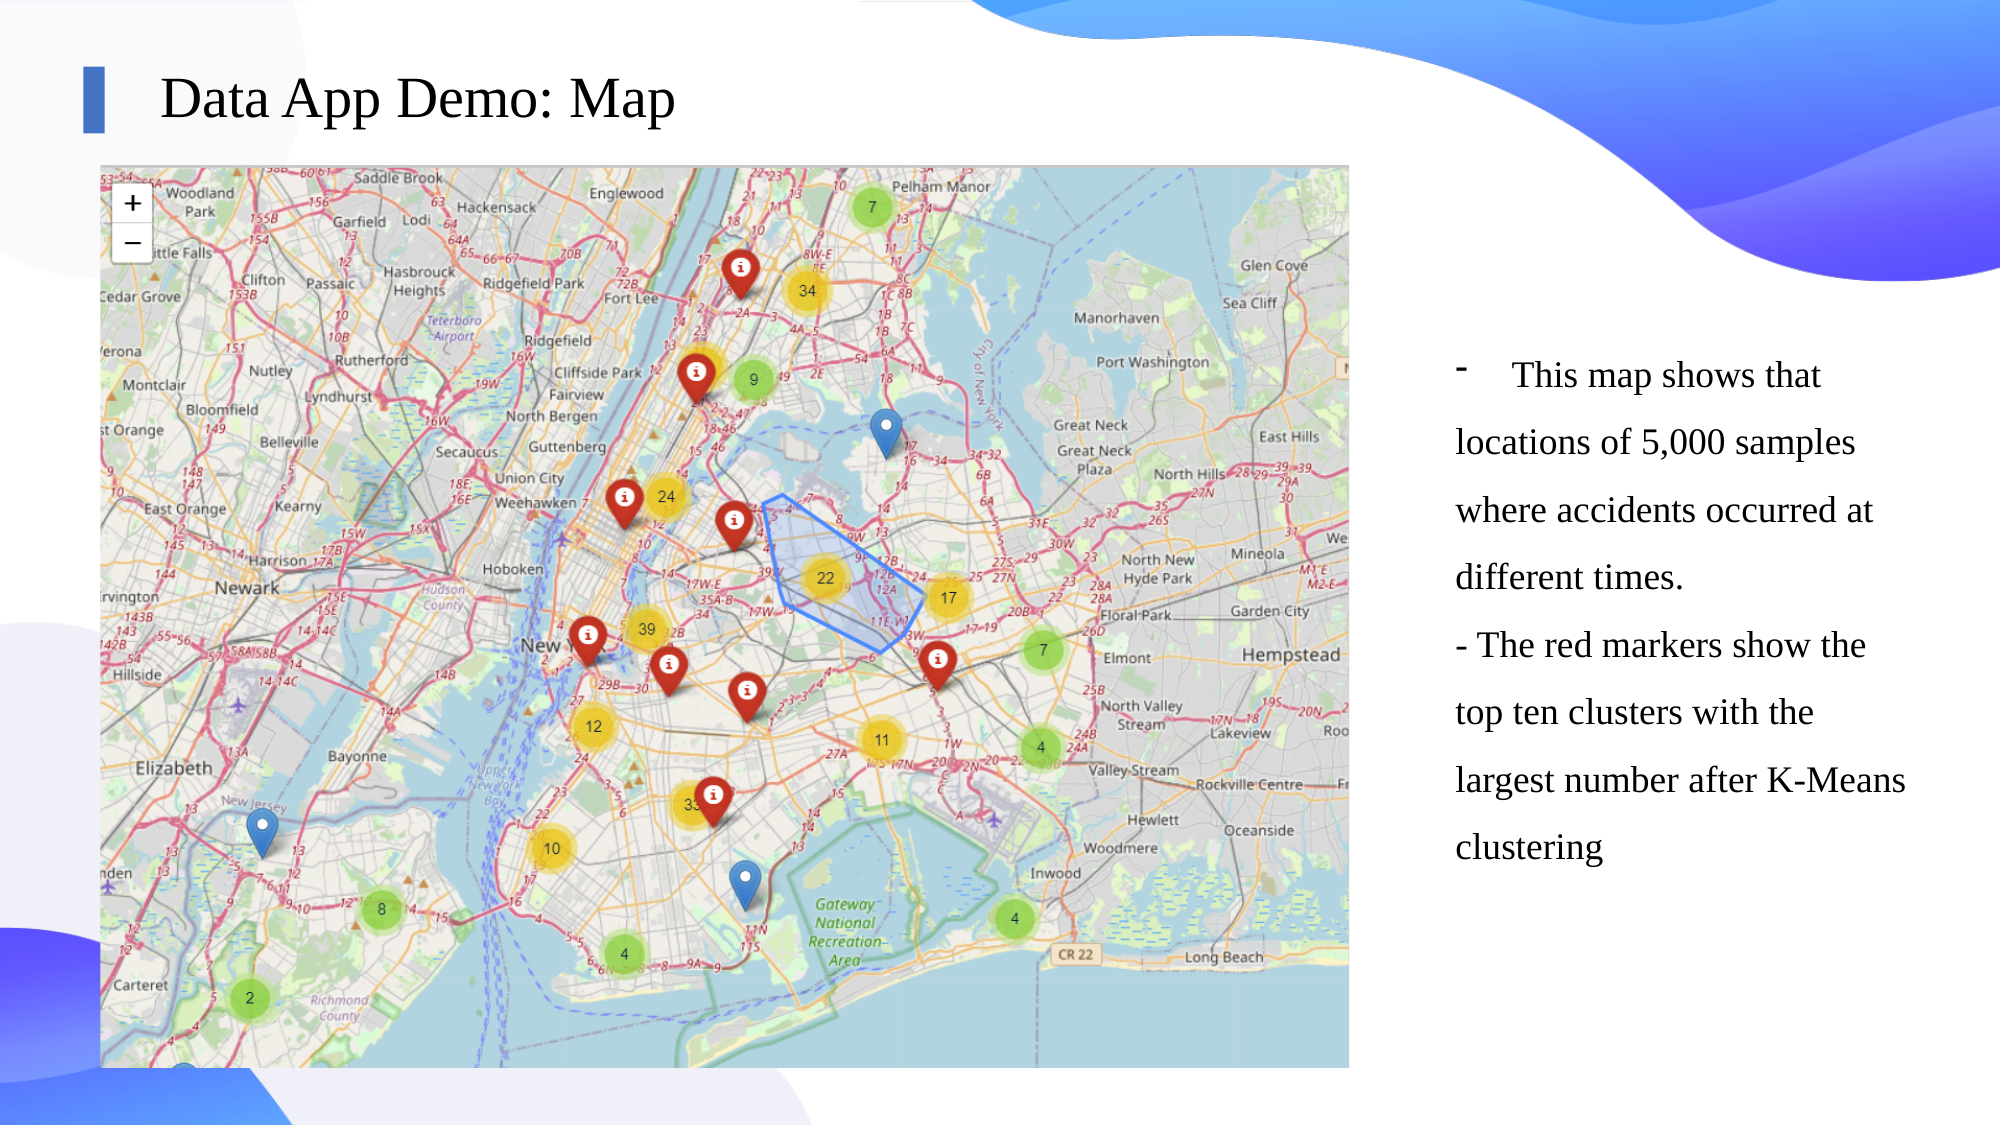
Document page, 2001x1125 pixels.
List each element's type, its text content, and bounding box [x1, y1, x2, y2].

text_box This map shows that locations of 5,000 samples where accidents occurred at different times. - The red markers show the top ten clusters with the largest number after K-Means clustering [1421, 319, 1924, 933]
picture [0, 0, 2000, 1125]
list Data App Demo: Map [145, 60, 1100, 139]
